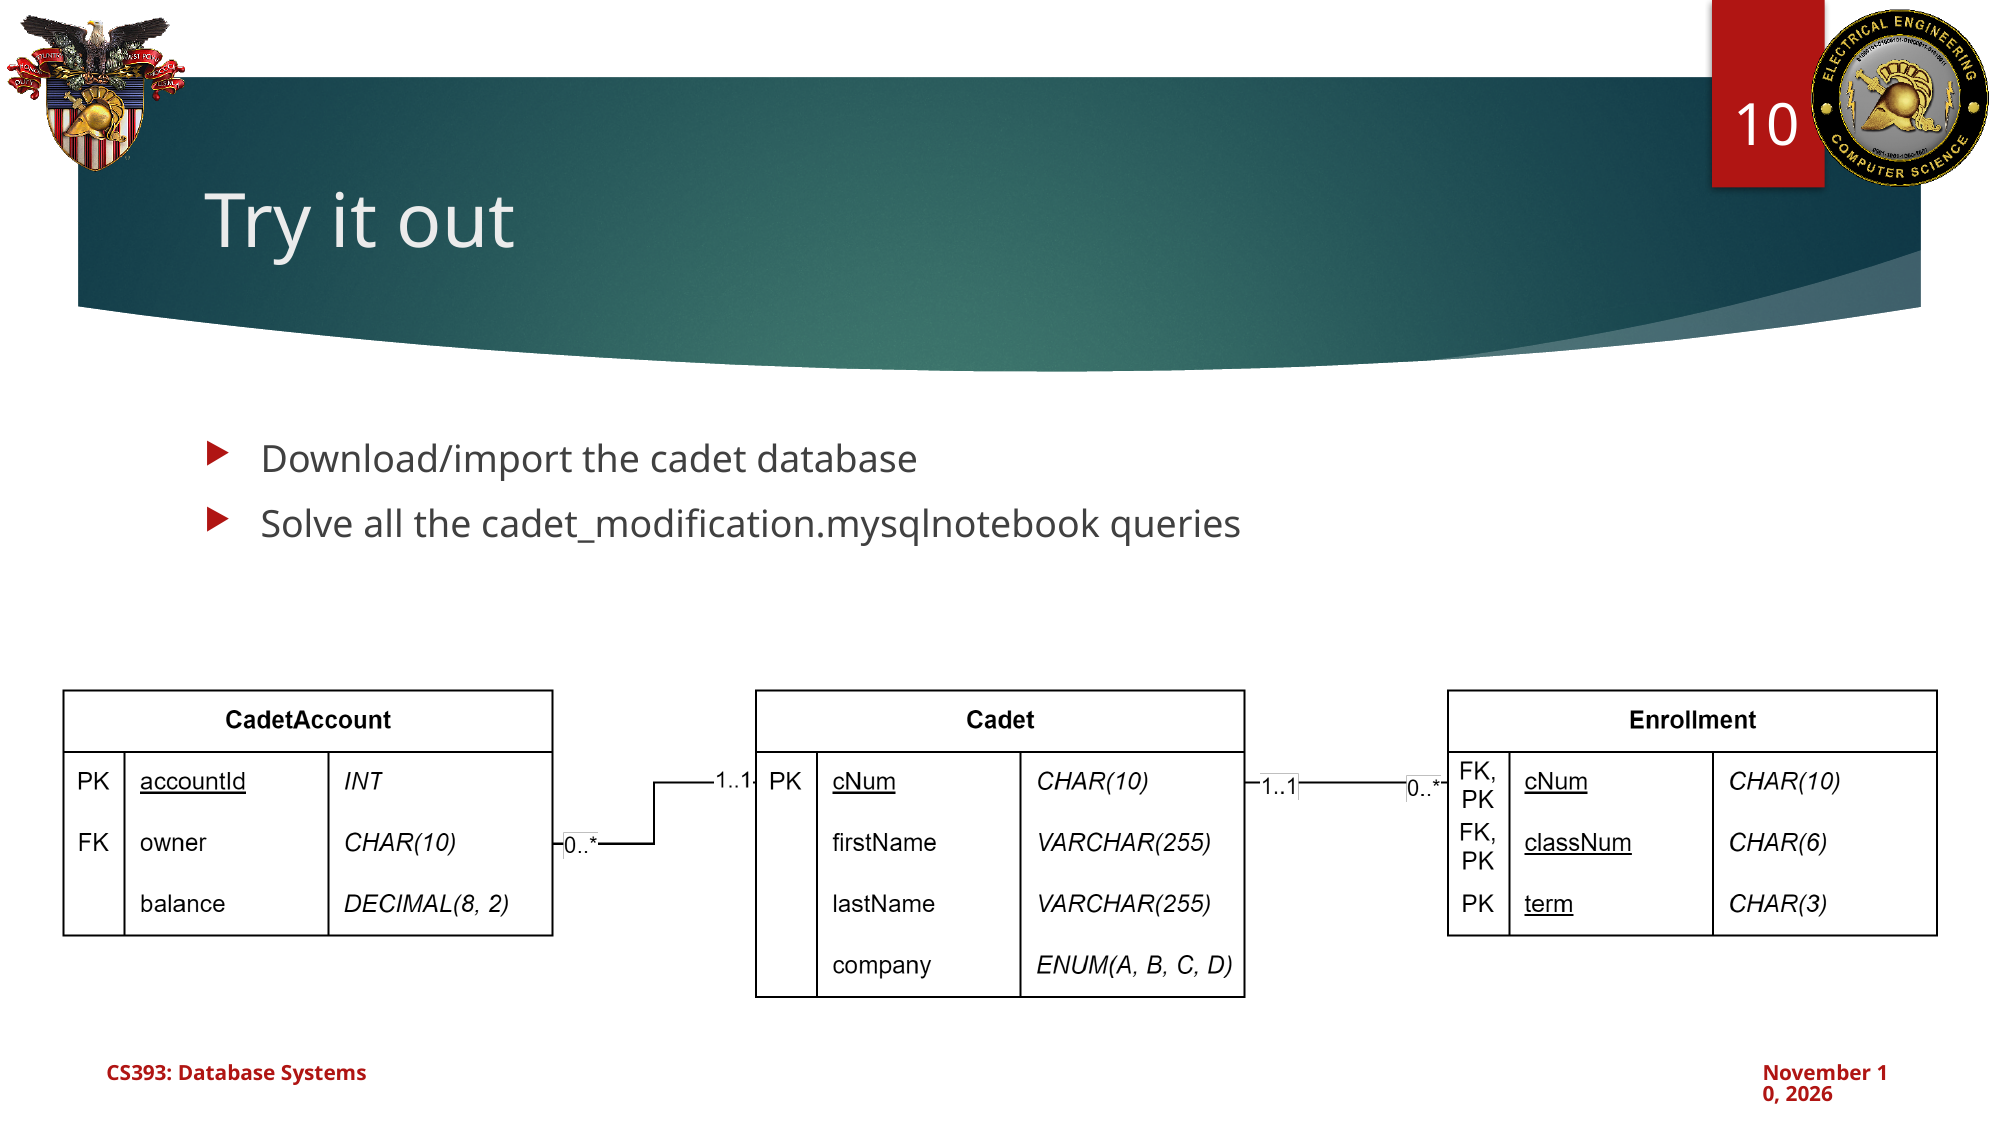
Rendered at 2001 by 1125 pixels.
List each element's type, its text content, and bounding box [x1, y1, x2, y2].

picture [1809, 7, 1990, 188]
picture [7, 3, 185, 184]
footer CS393: Database Systems [91, 1048, 726, 1100]
slide_number 10 [1698, 48, 1836, 175]
picture [42, 669, 1958, 1019]
list Download/import the cadet database Solve all the cadet_modification.mysqlnotebook queries [189, 427, 1638, 668]
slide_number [1747, 1048, 1910, 1099]
title Try it out [189, 159, 1638, 276]
